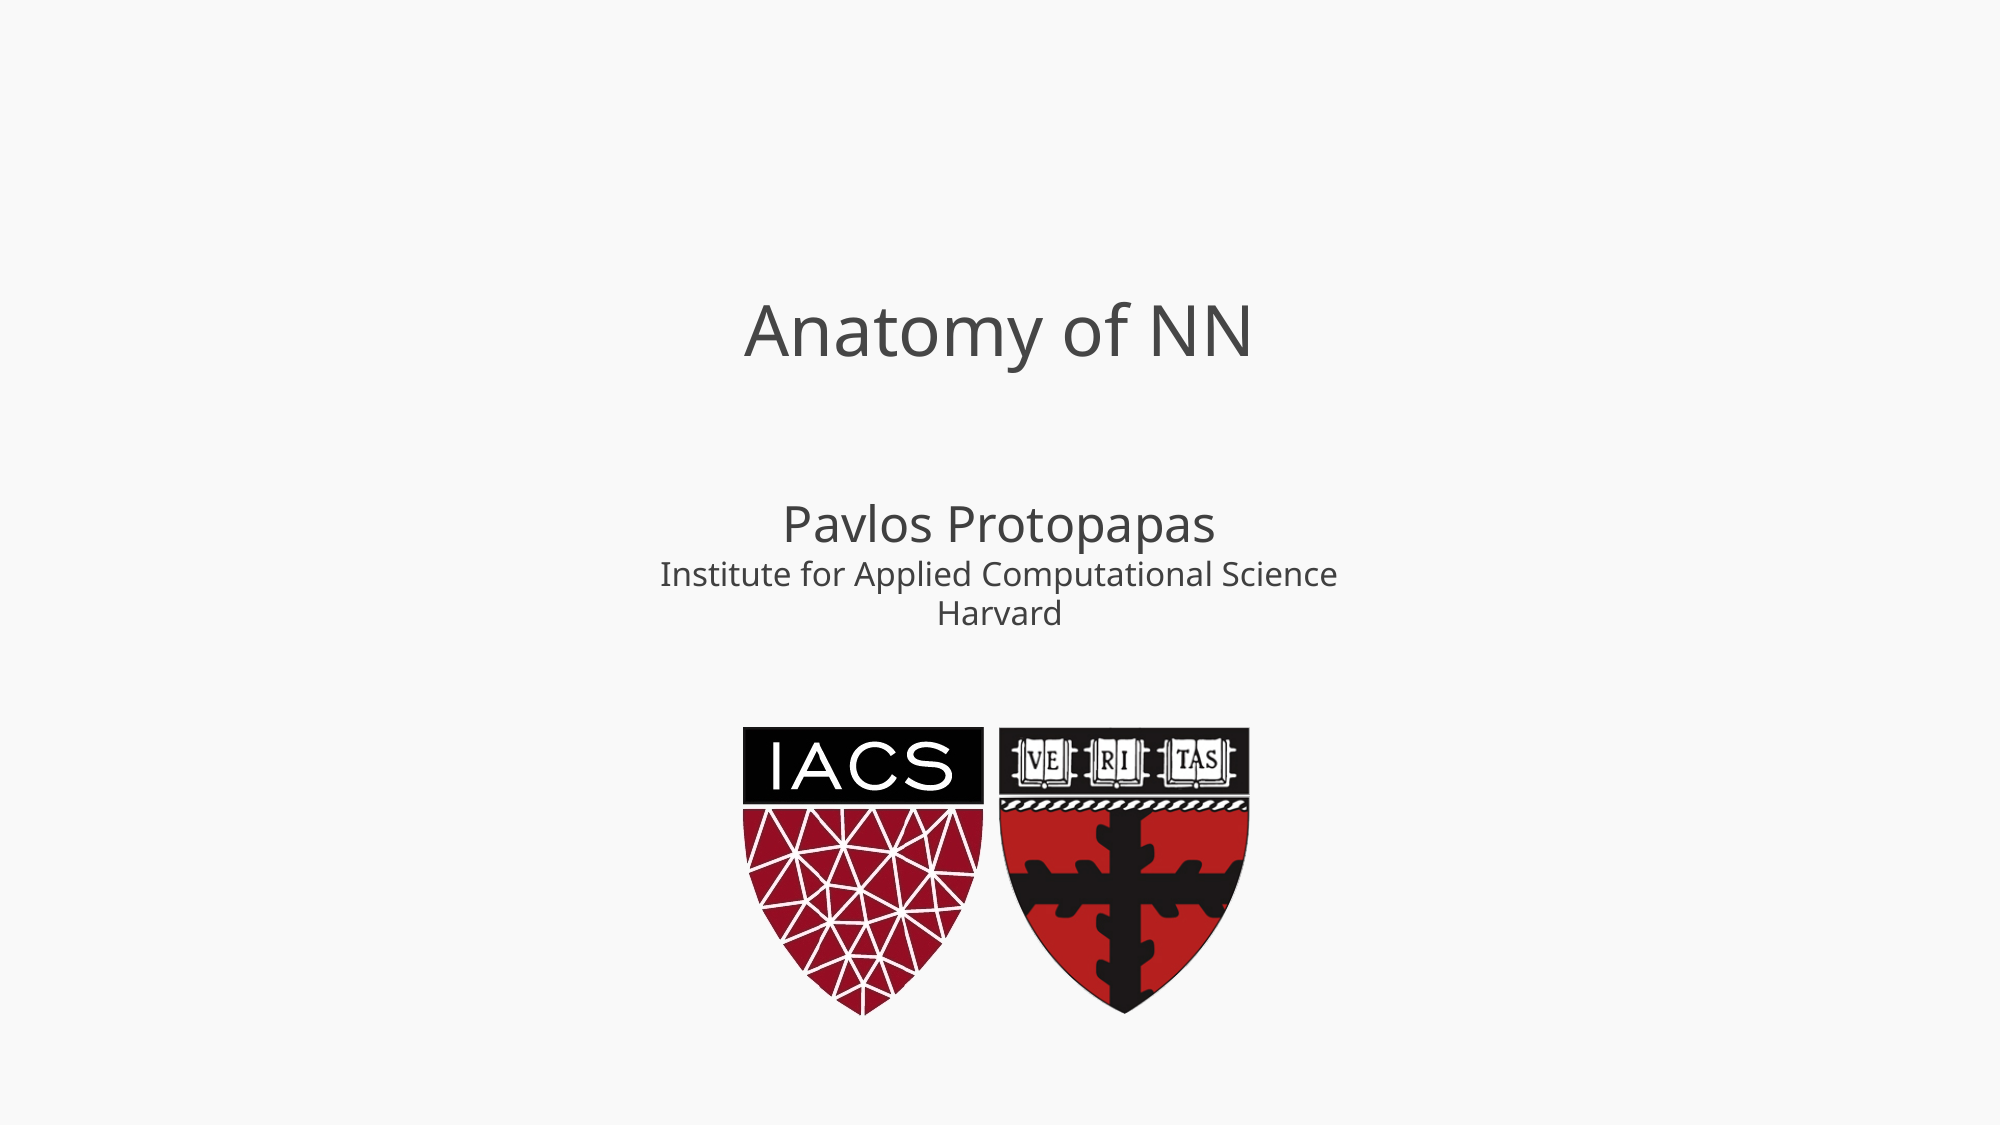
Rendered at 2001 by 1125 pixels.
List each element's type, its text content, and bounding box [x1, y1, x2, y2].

title Anatomy of NN [150, 278, 1850, 520]
picture [996, 726, 1252, 1016]
picture [734, 726, 990, 1016]
